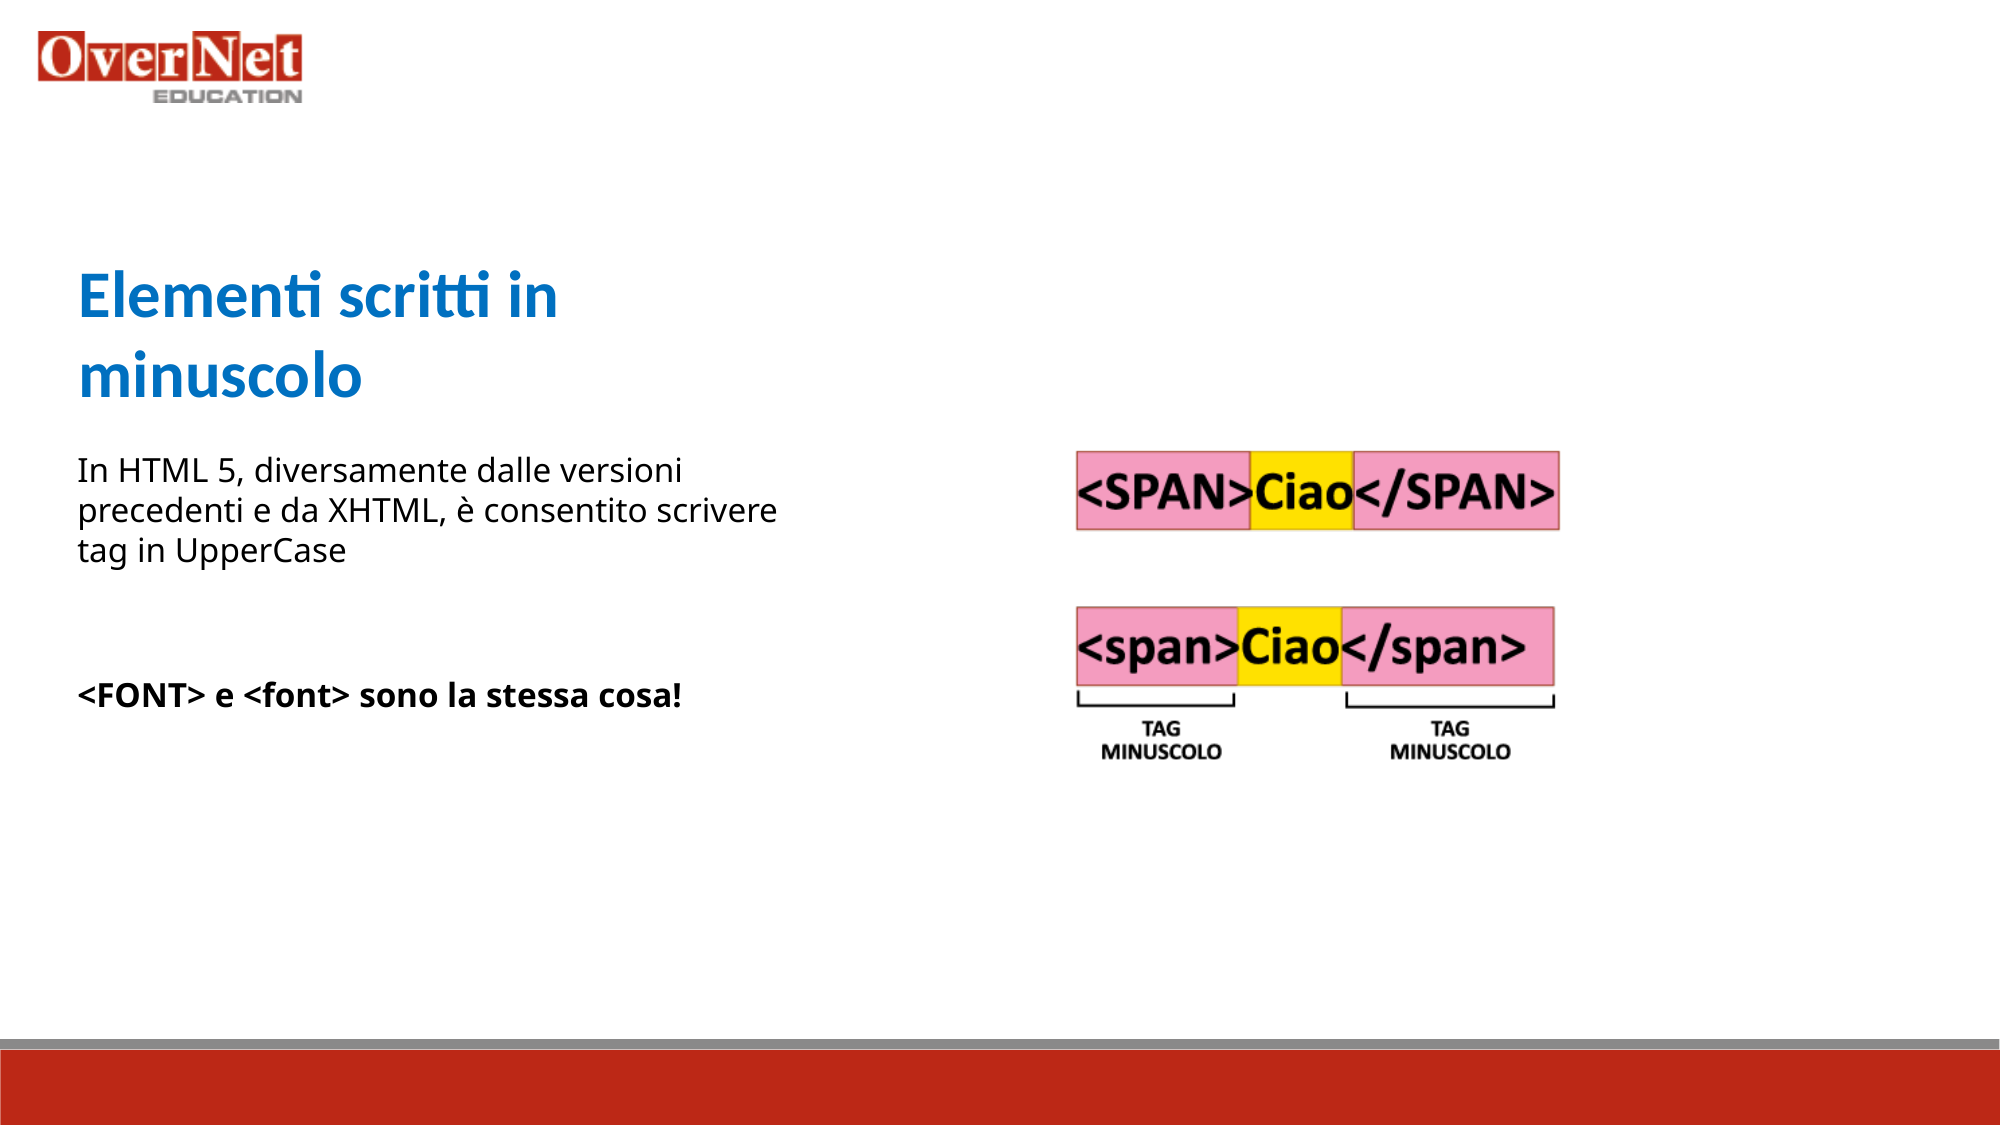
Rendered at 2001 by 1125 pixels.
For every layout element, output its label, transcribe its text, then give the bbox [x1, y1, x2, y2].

text_box Elementi scritti in minuscolo [63, 231, 808, 419]
picture [35, 31, 304, 103]
text_box In HTML 5, diversamente dalle versioni precedenti e da XHTML, è consentito scrivere tag in UpperCase <FONT> e <font> sono la stessa cosa! [62, 442, 808, 962]
picture [979, 335, 1652, 881]
